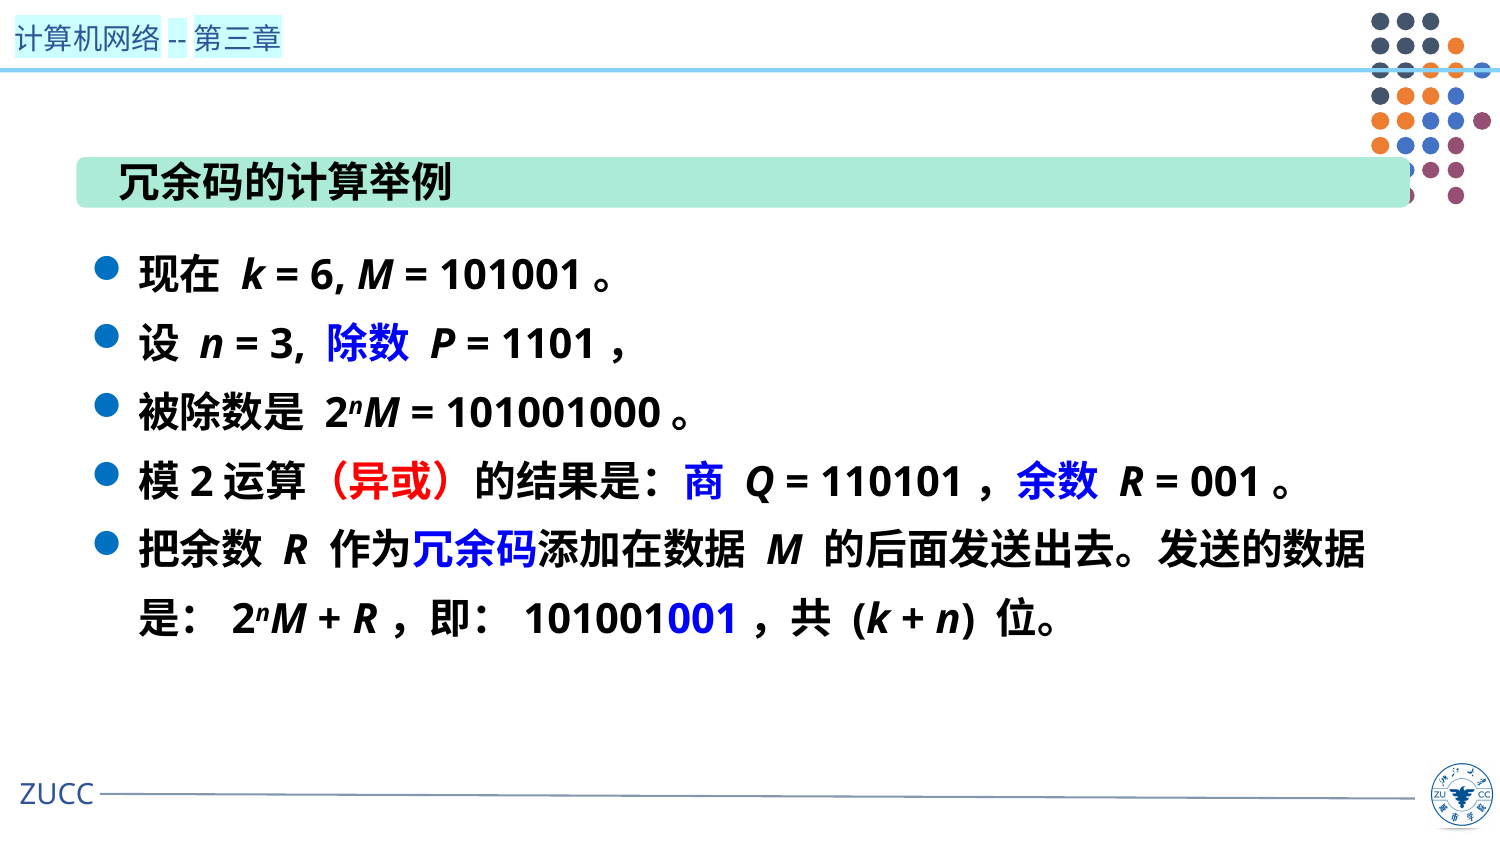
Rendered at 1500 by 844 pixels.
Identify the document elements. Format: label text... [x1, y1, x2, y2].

text_box 现在 k = 6, M = 101001。 设 n = 3, 除数 P = 1101， 被除数是 2nM = 101001000。 模2运算（异或）的结果是：商 Q = 110101，余数 R = 001。 把余数 R 作为冗余码添加在数据 M 的后面发送出去。发送的数据是：2nM + R，即：101001001，共 (k + n) 位。 [76, 222, 1410, 650]
text_box 冗余码的计算举例 [104, 148, 478, 214]
text_box [478, 157, 1411, 208]
picture [1415, 750, 1500, 837]
text_box [76, 157, 104, 208]
